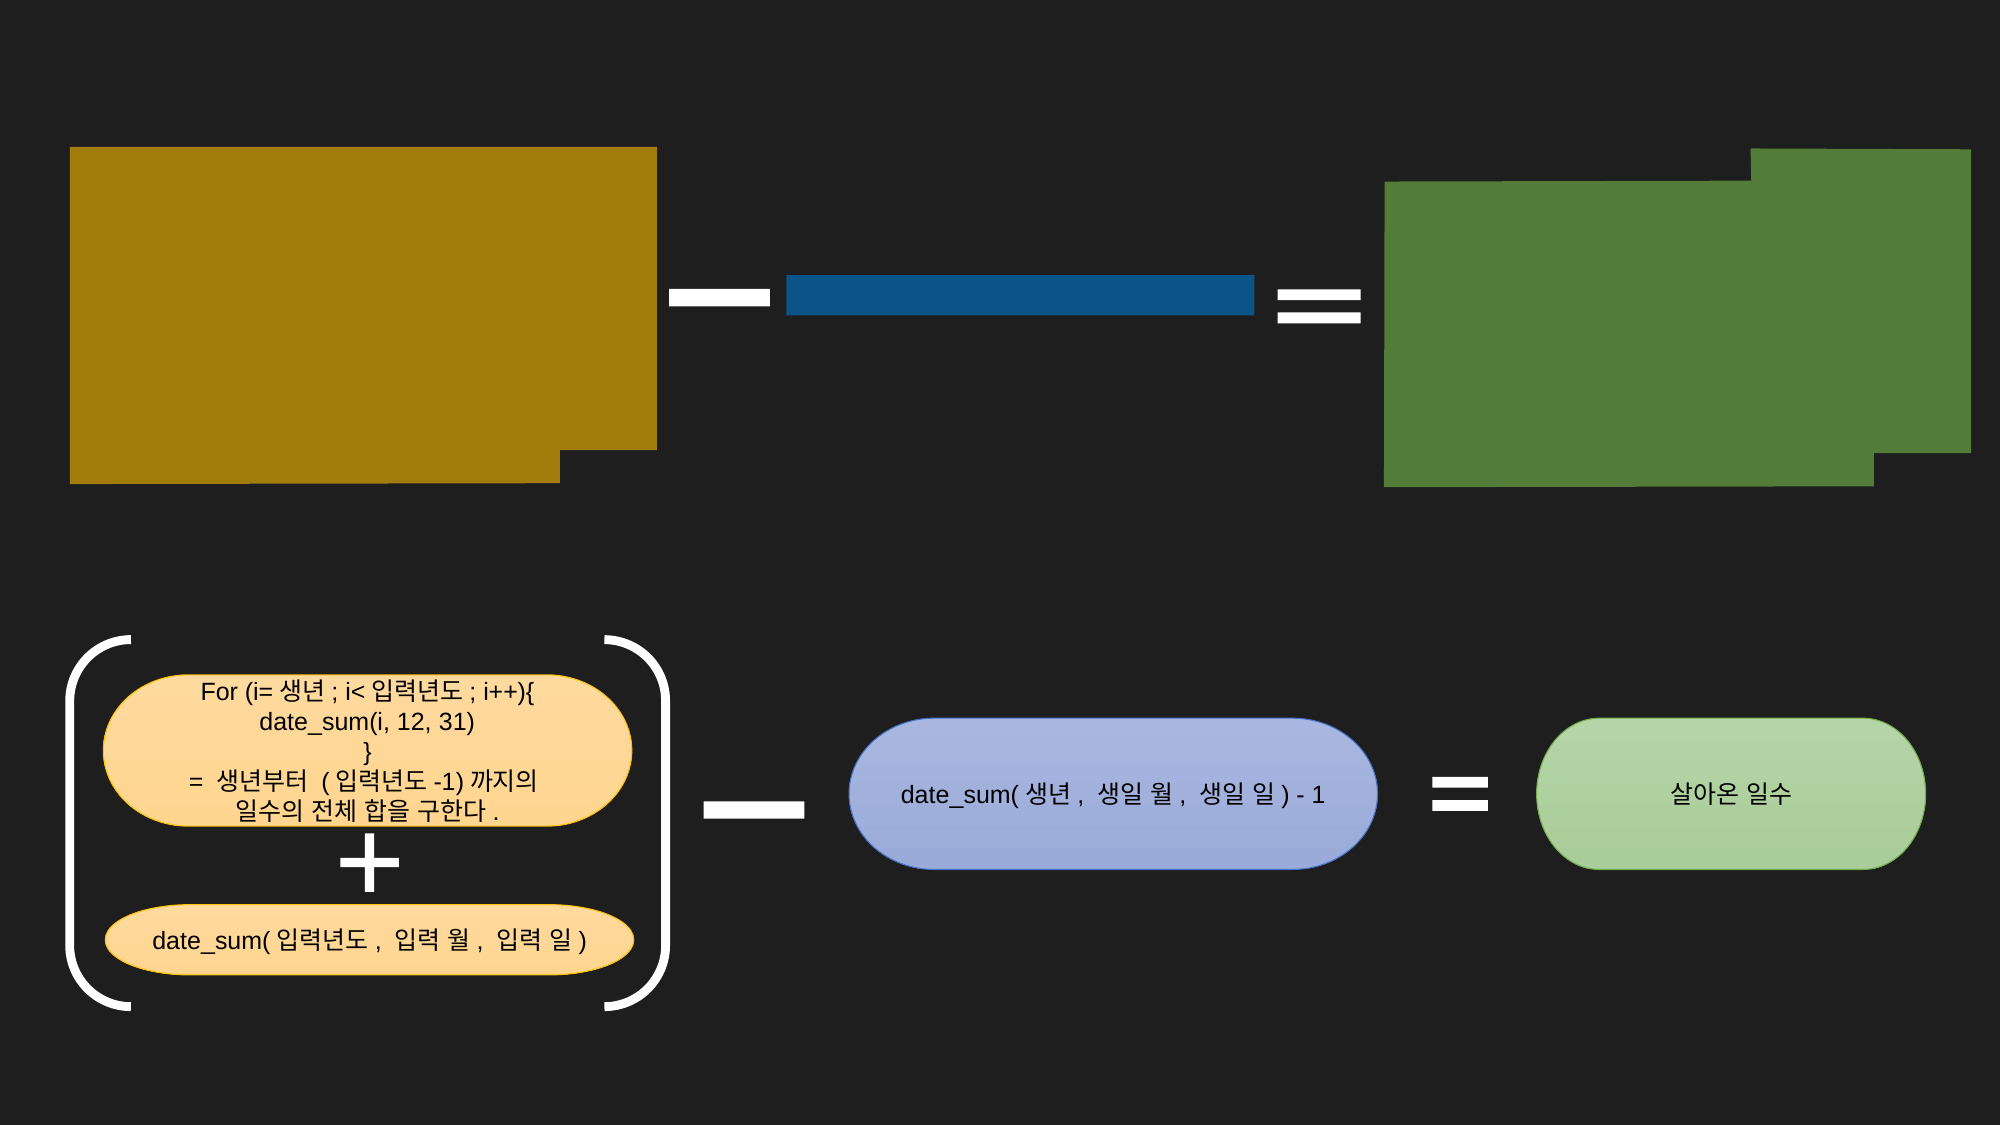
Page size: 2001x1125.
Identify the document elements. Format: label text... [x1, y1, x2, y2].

text_box [1277, 311, 1362, 324]
text_box [785, 274, 1255, 316]
text_box [68, 638, 667, 1008]
text_box [1431, 799, 1489, 812]
text_box [703, 800, 805, 820]
text_box 살아온 일수 [1536, 717, 1927, 871]
text_box [668, 288, 771, 307]
text_box date_sum(생년, 생일 월, 생일 일) - 1 [848, 717, 1379, 871]
text_box [339, 832, 400, 893]
text_box For (i=생년; i<입력년도; i++){ date_sum(i, 12, 31) } = 생년부터 (입력년도-1)까지의 일수의 전체 합을 구한다. [102, 674, 633, 827]
text_box date_sum(입력년도, 입력 월, 입력 일) [104, 904, 635, 976]
text_box [1431, 776, 1489, 789]
text_box [1277, 288, 1362, 301]
text_box [68, 145, 659, 486]
text_box [1382, 147, 1973, 489]
